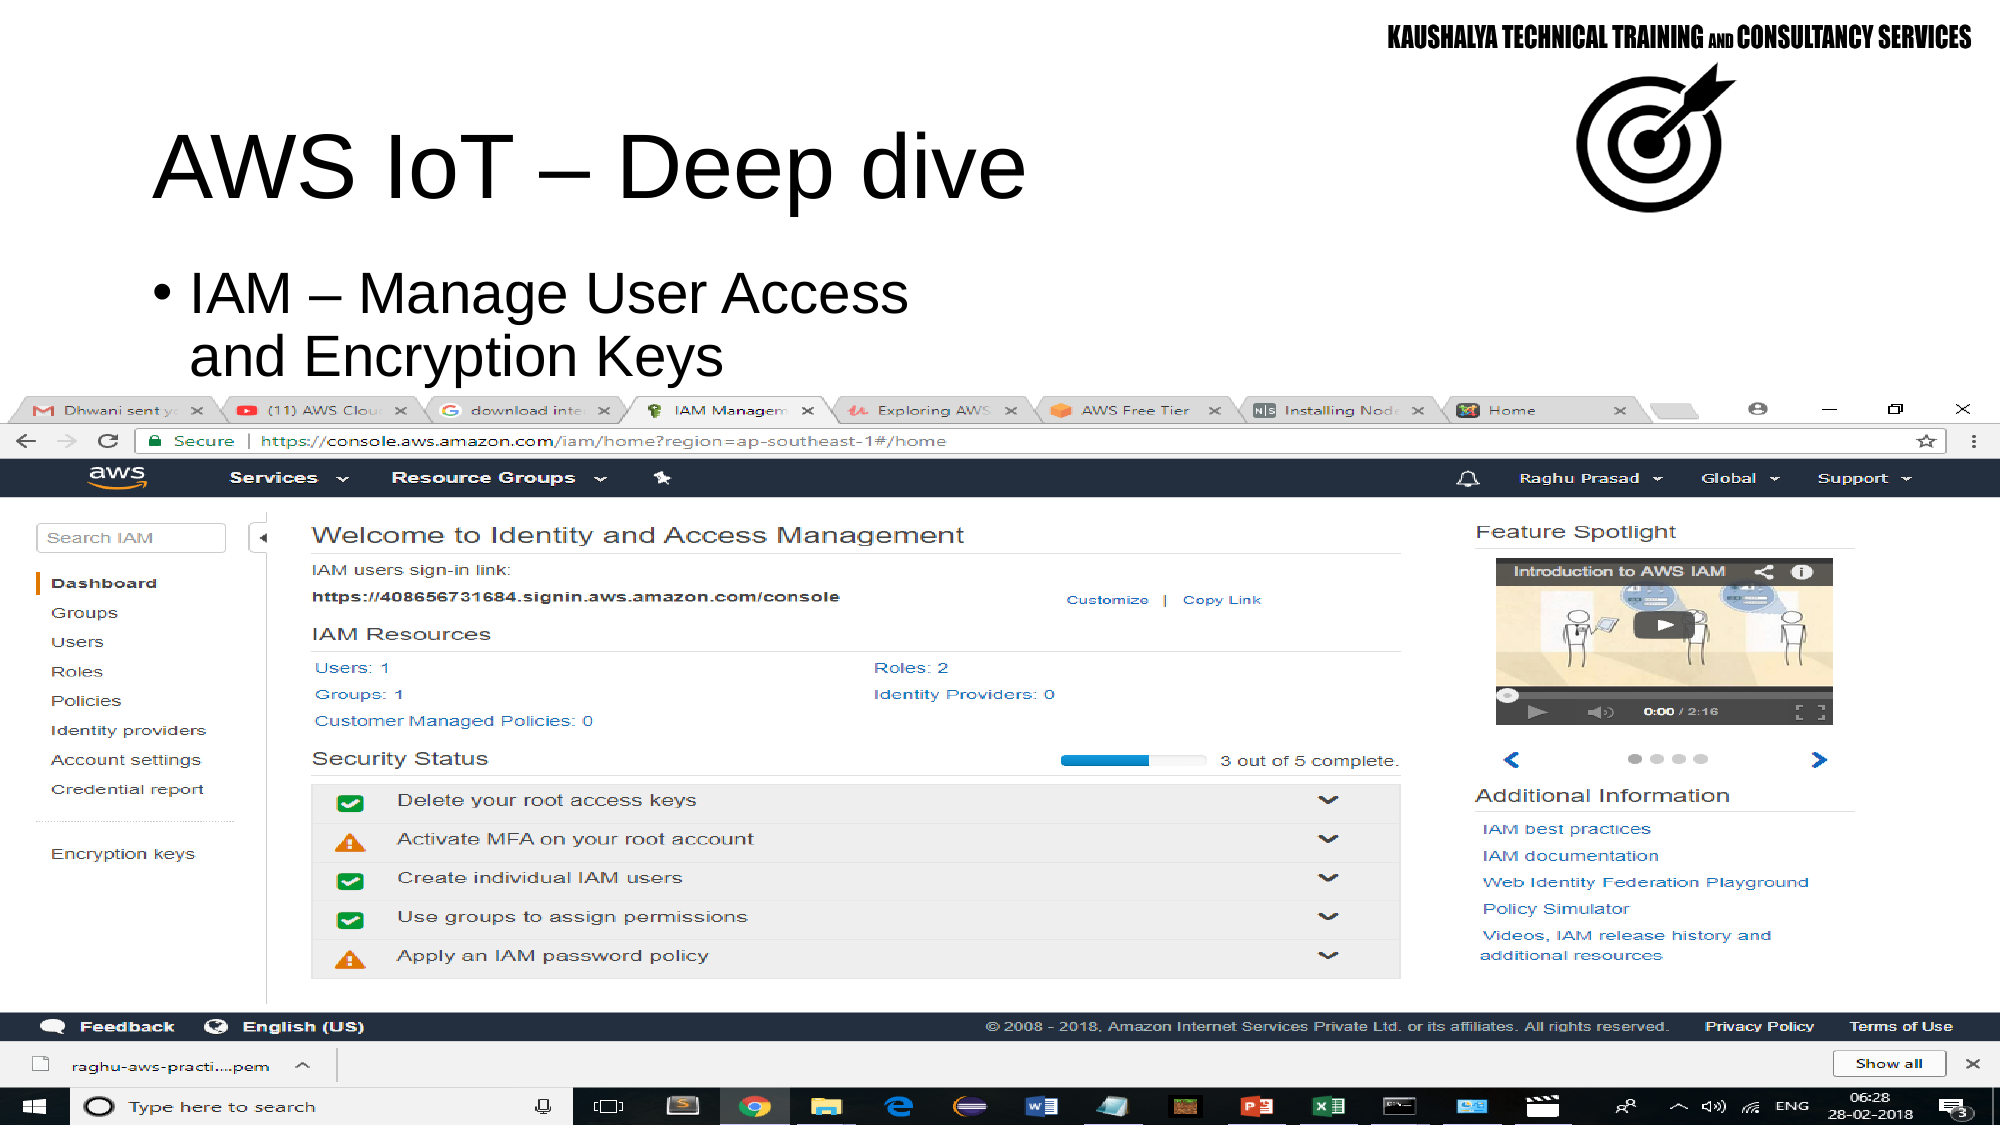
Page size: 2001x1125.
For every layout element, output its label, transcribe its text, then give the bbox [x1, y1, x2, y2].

title AWS IoT – Deep dive [137, 59, 1863, 256]
picture [0, 396, 2000, 1125]
picture [1358, 2, 1997, 221]
list IAM – Manage User Access and Encryption Keys [137, 256, 1863, 396]
